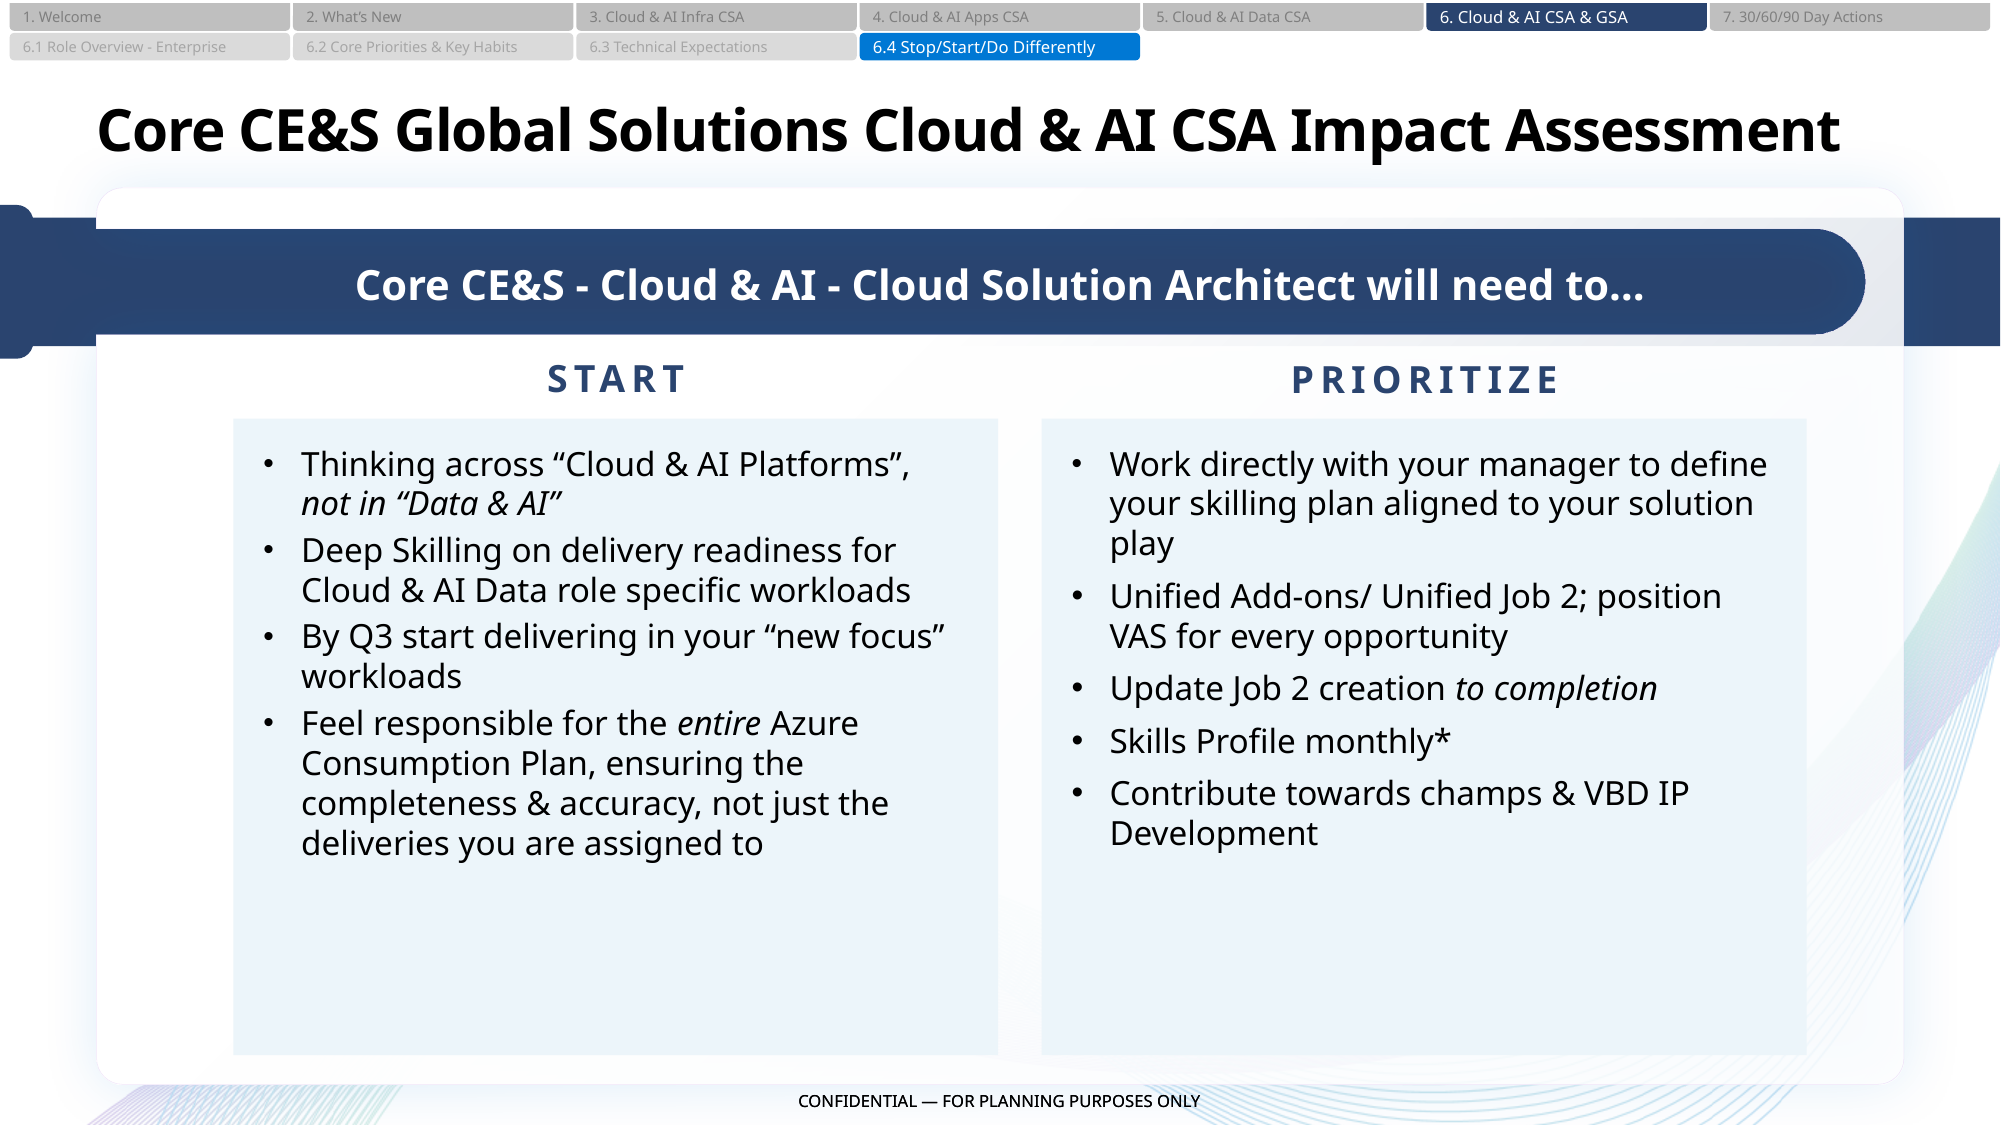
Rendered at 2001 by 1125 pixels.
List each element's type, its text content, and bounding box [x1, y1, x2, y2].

table_cell Unified delivery​ [0, 360, 2000, 1125]
list Core CE&S - Cloud & AI - Cloud Solution Architect will need to… [183, 259, 1818, 310]
title Core CE&S Global Solutions Cloud & AI CSA Impact Assessment [96, 92, 1904, 164]
list START [233, 354, 999, 401]
list Work directly with your manager to define your skilling plan aligned to your solution play Unified Add-ons/ Unified Job 2; position VAS for every opportunity Update Job 2 creation to completion Skills Profile monthly* Contribute towards champs & VBD IP Development [1041, 418, 1807, 1056]
list Thinking across “Cloud & AI Platforms”, not in “Data & AI” Deep Skilling on delivery readiness for Cloud & AI Data role specific workloads By Q3 start delivering in your “new focus” workloads Feel responsible for the entire Azure Consumption Plan, ensuring the completeness & accuracy, not just the deliveries you are assigned to [233, 418, 999, 1056]
list PRIORITIZE [1041, 355, 1807, 401]
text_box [9, 2, 1991, 61]
